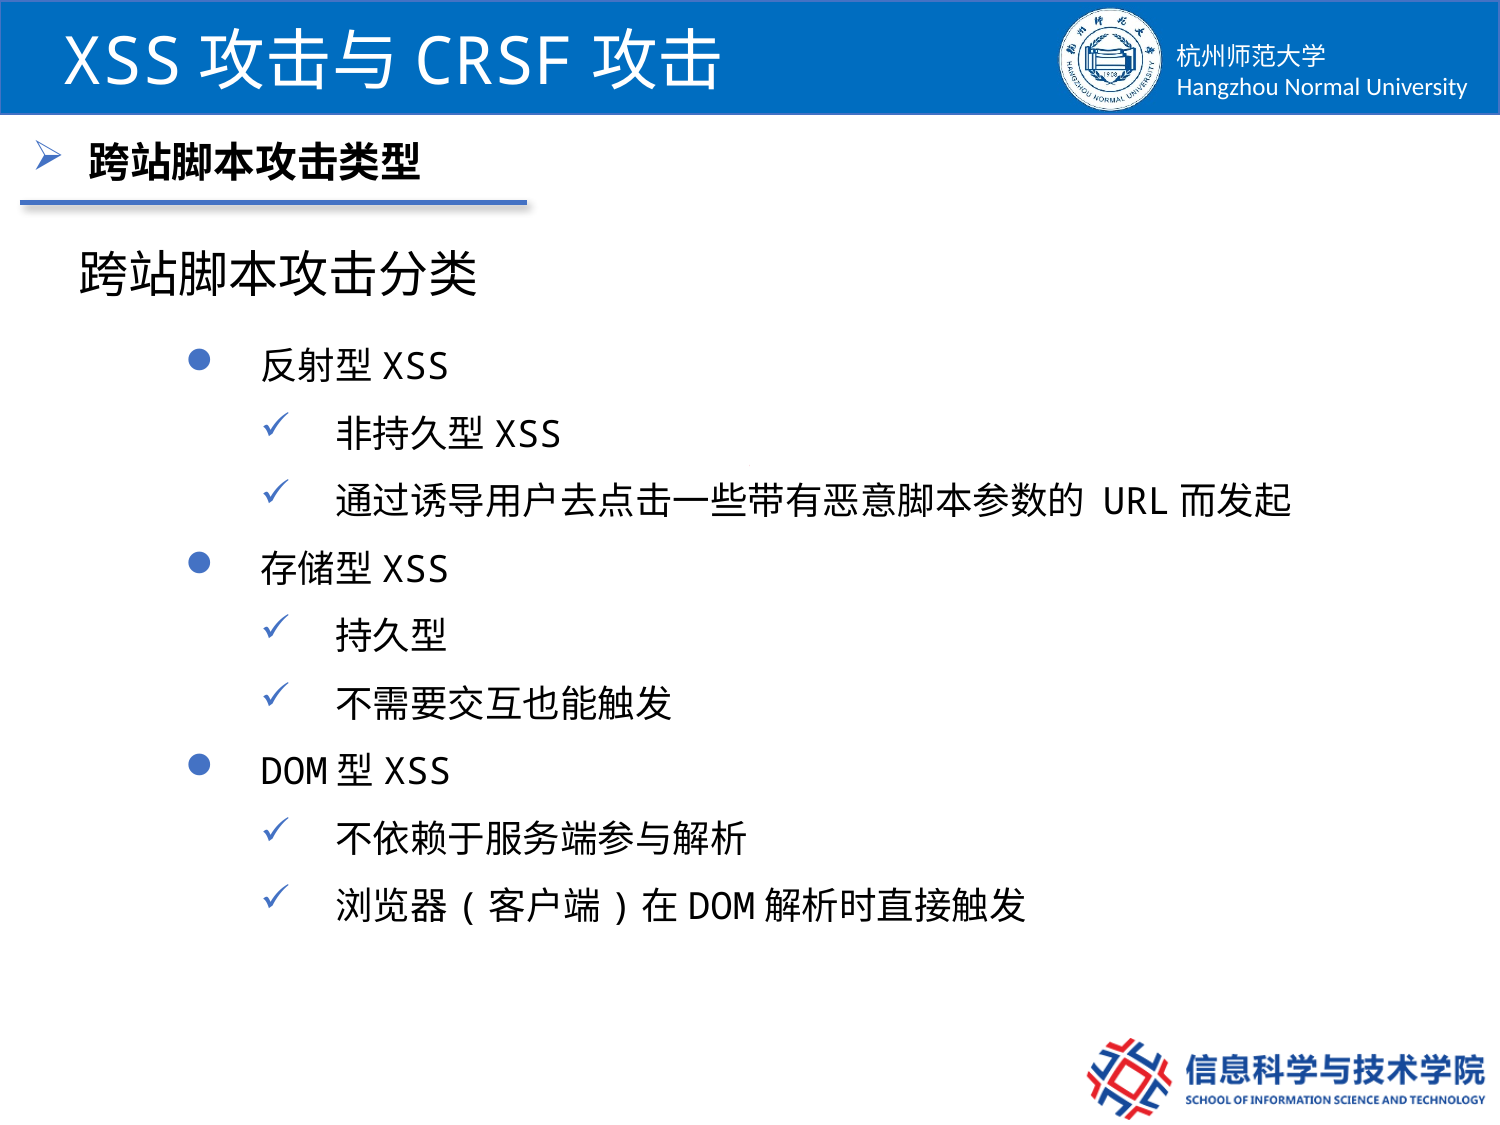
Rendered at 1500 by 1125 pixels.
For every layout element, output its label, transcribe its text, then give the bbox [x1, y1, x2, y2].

text_box 跨站脚本攻击分类 [63, 204, 647, 310]
picture [1057, 6, 1163, 112]
text_box XSS攻击与CRSF攻击 [5, 11, 783, 103]
text_box 跨站脚本攻击类型 [17, 127, 750, 243]
text_box 反射型XSS 非持久型XSS 通过诱导用户去点击一些带有恶意脚本参数的 URL而发起 存储型XSS 持久型 不需要交互也能触发 DOM型XSS 不依赖于服务端参与解析 浏览器(客户端)在DOM解析时直接触发 [170, 312, 1432, 1003]
text_box [0, 0, 1500, 115]
picture [1072, 1037, 1500, 1122]
text_box 杭州师范大学 Hangzhou Normal University [1163, 32, 1500, 108]
